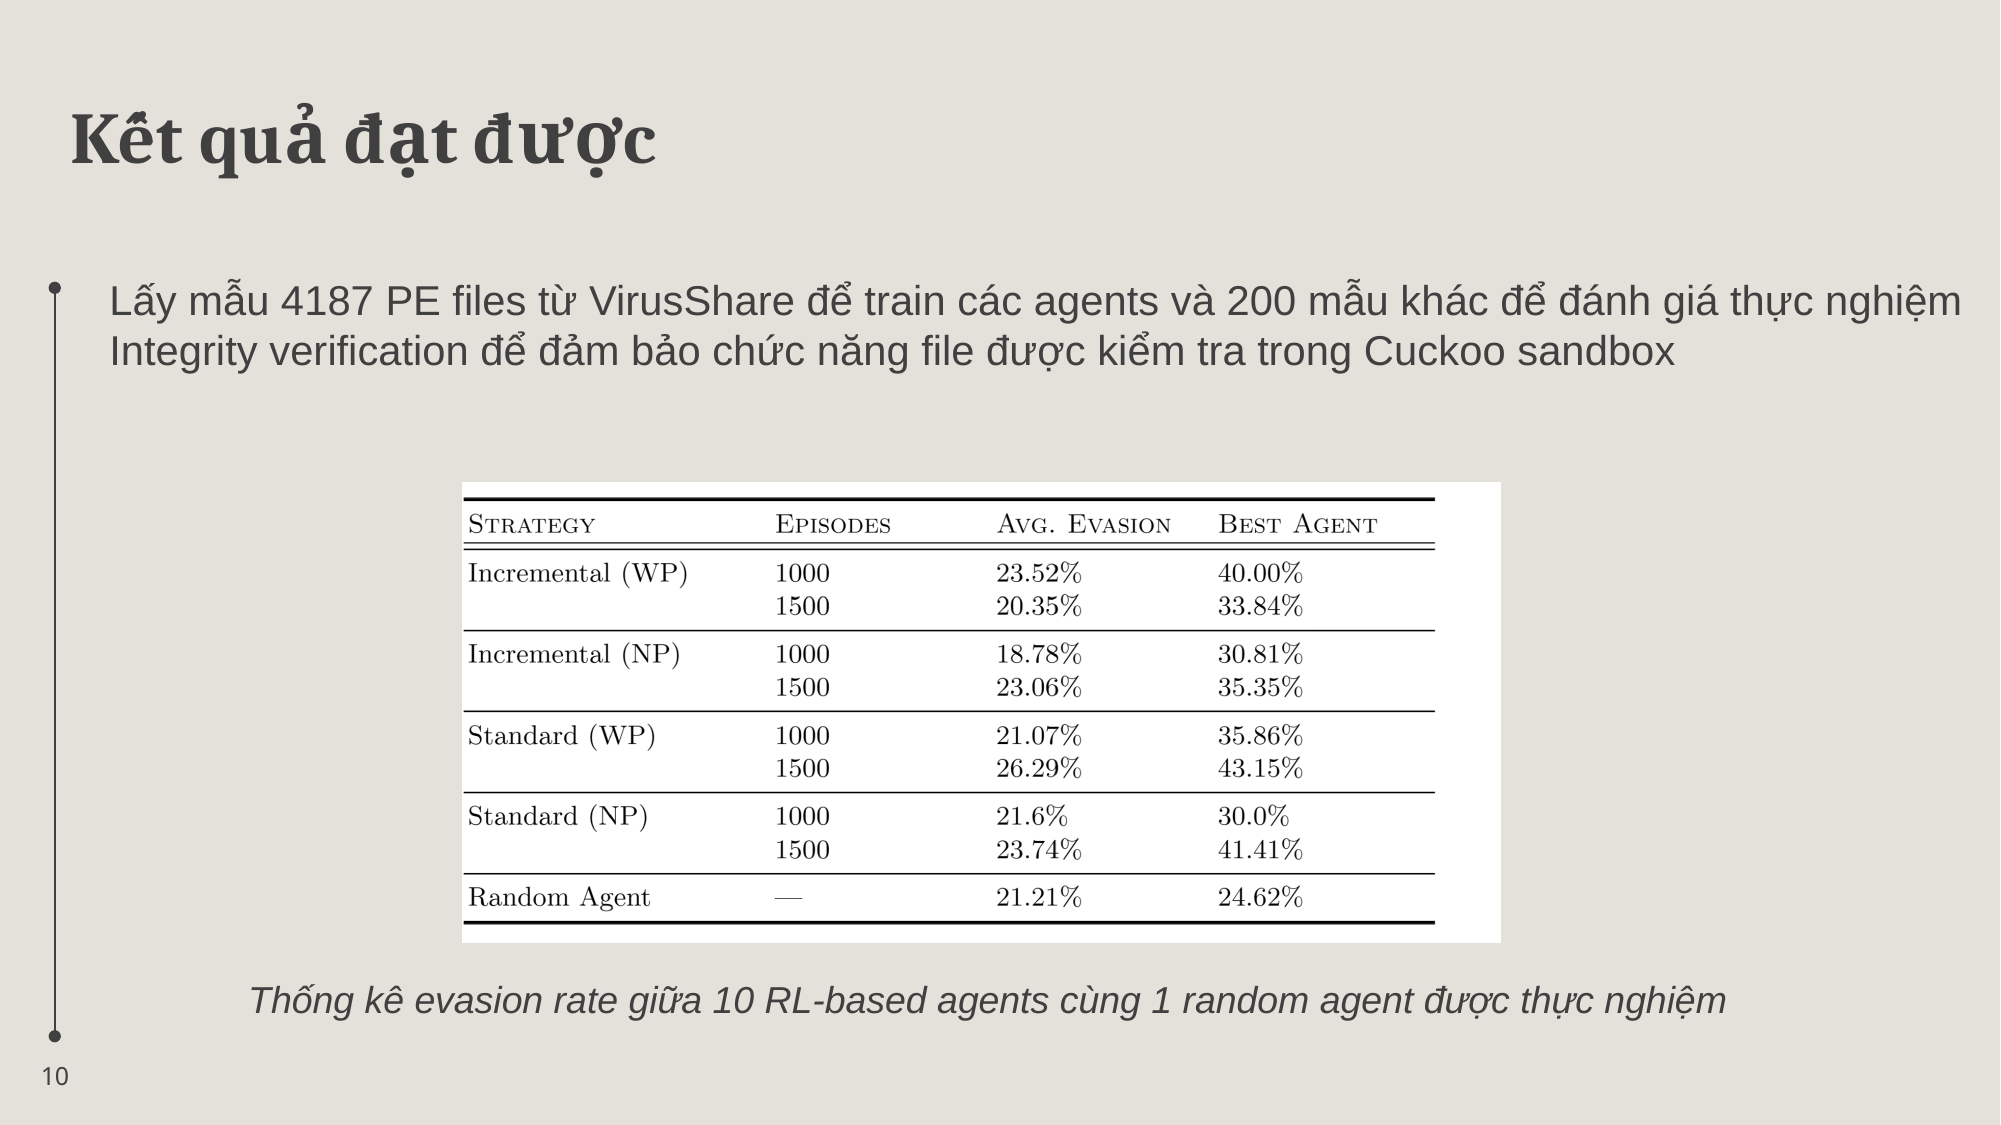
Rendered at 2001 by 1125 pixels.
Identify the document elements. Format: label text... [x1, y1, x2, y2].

picture [462, 482, 1501, 943]
text_box Thống kê evasion rate giữa 10 RL-based agents cùng 1 random agent được thực nghiệm [233, 968, 1767, 1029]
text_box Lấy mẫu 4187 PE files từ VirusShare để train các agents và 200 mẫu khác để đánh giá thực nghiệm Integrity verification để đảm bảo chức năng file được kiểm tra trong Cuckoo sandbox [94, 266, 1992, 382]
slide_number 10 [22, 1054, 89, 1101]
text_box Kết quả đạt được [55, 93, 683, 210]
